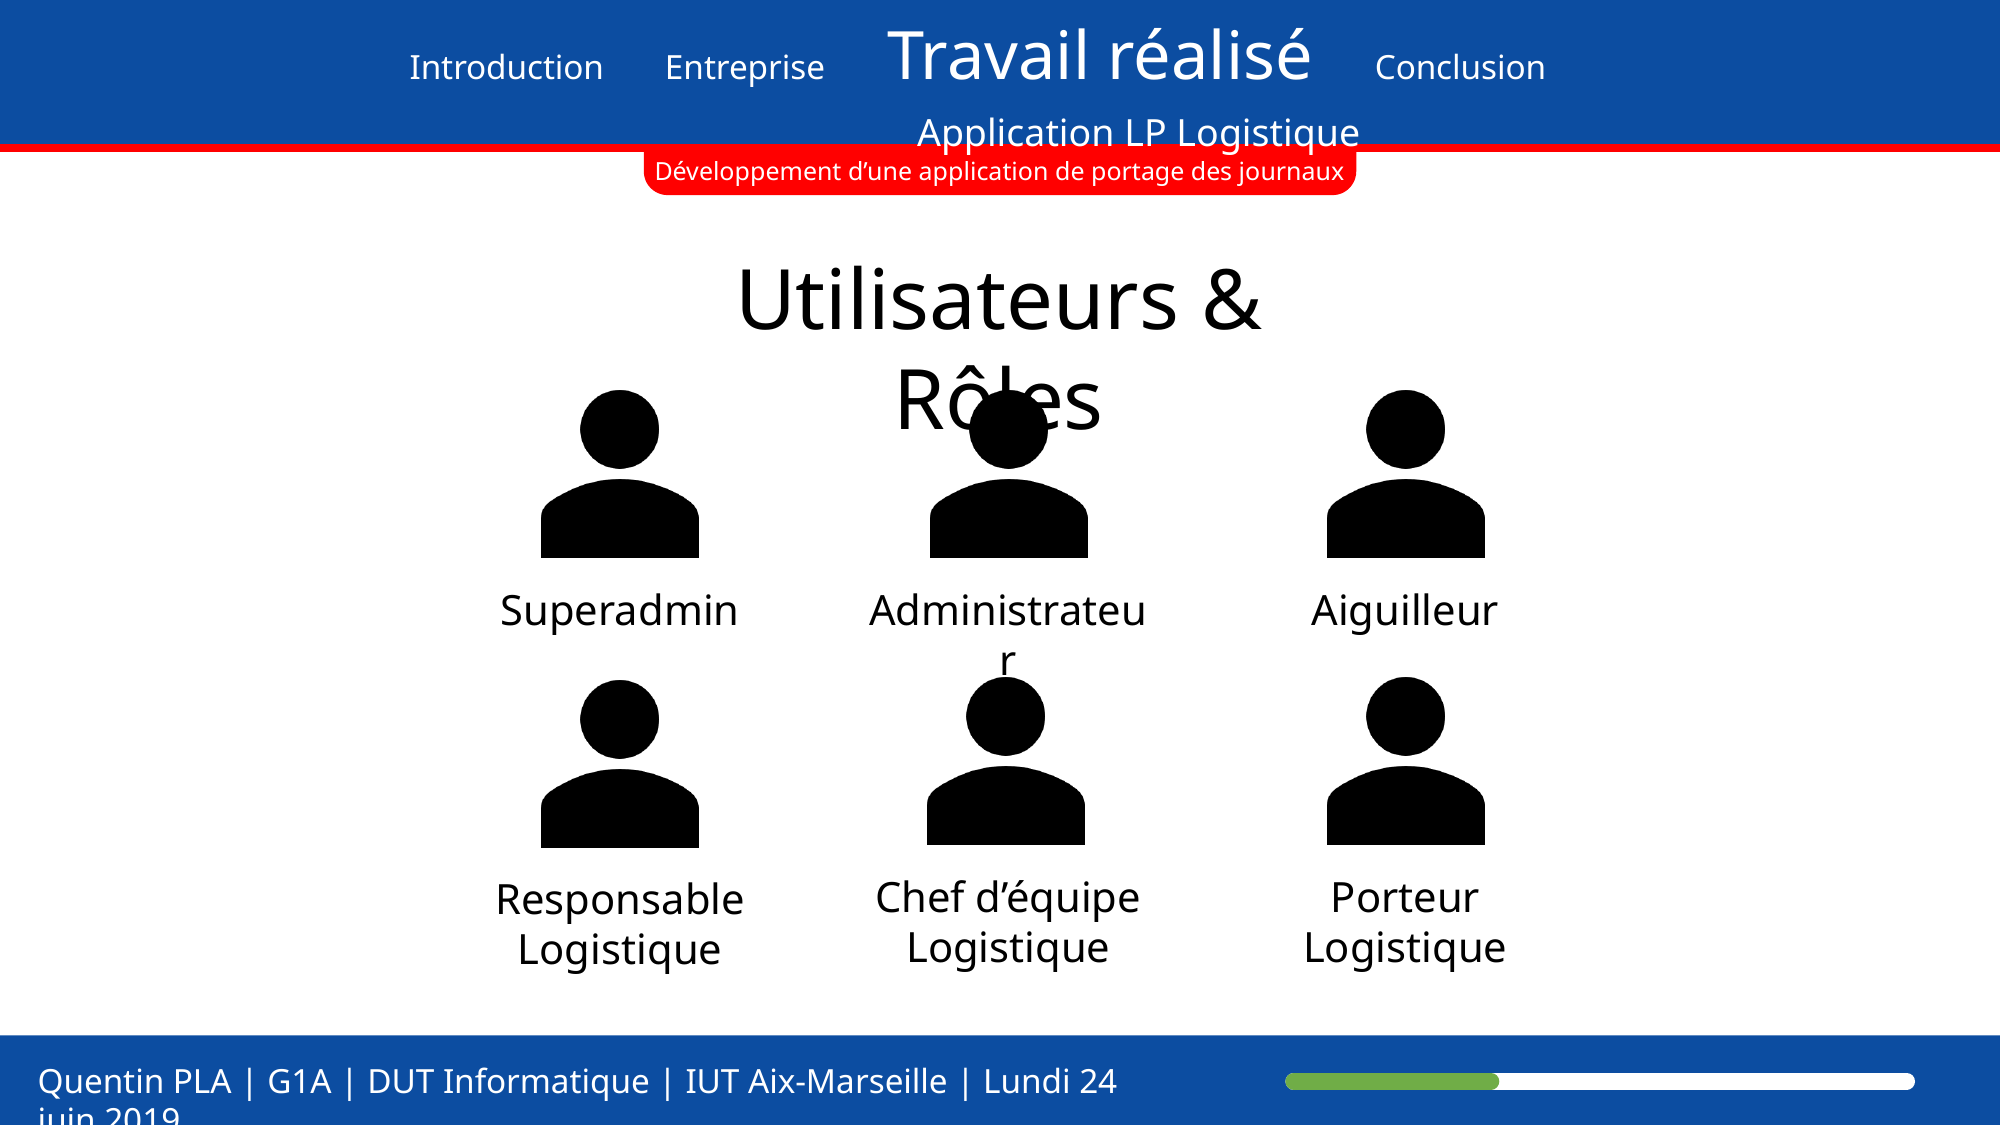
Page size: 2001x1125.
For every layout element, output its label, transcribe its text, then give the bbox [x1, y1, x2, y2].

text_box Application LP Logistique [902, 101, 1543, 161]
text_box Introduction Entreprise Travail réalisé Conclusion [79, 5, 1921, 100]
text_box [1263, 355, 1548, 642]
text_box Utilisateurs & Rôles [626, 239, 1372, 454]
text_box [846, 355, 1171, 643]
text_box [1263, 642, 1548, 980]
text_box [856, 642, 1161, 980]
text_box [478, 645, 762, 982]
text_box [478, 355, 762, 643]
